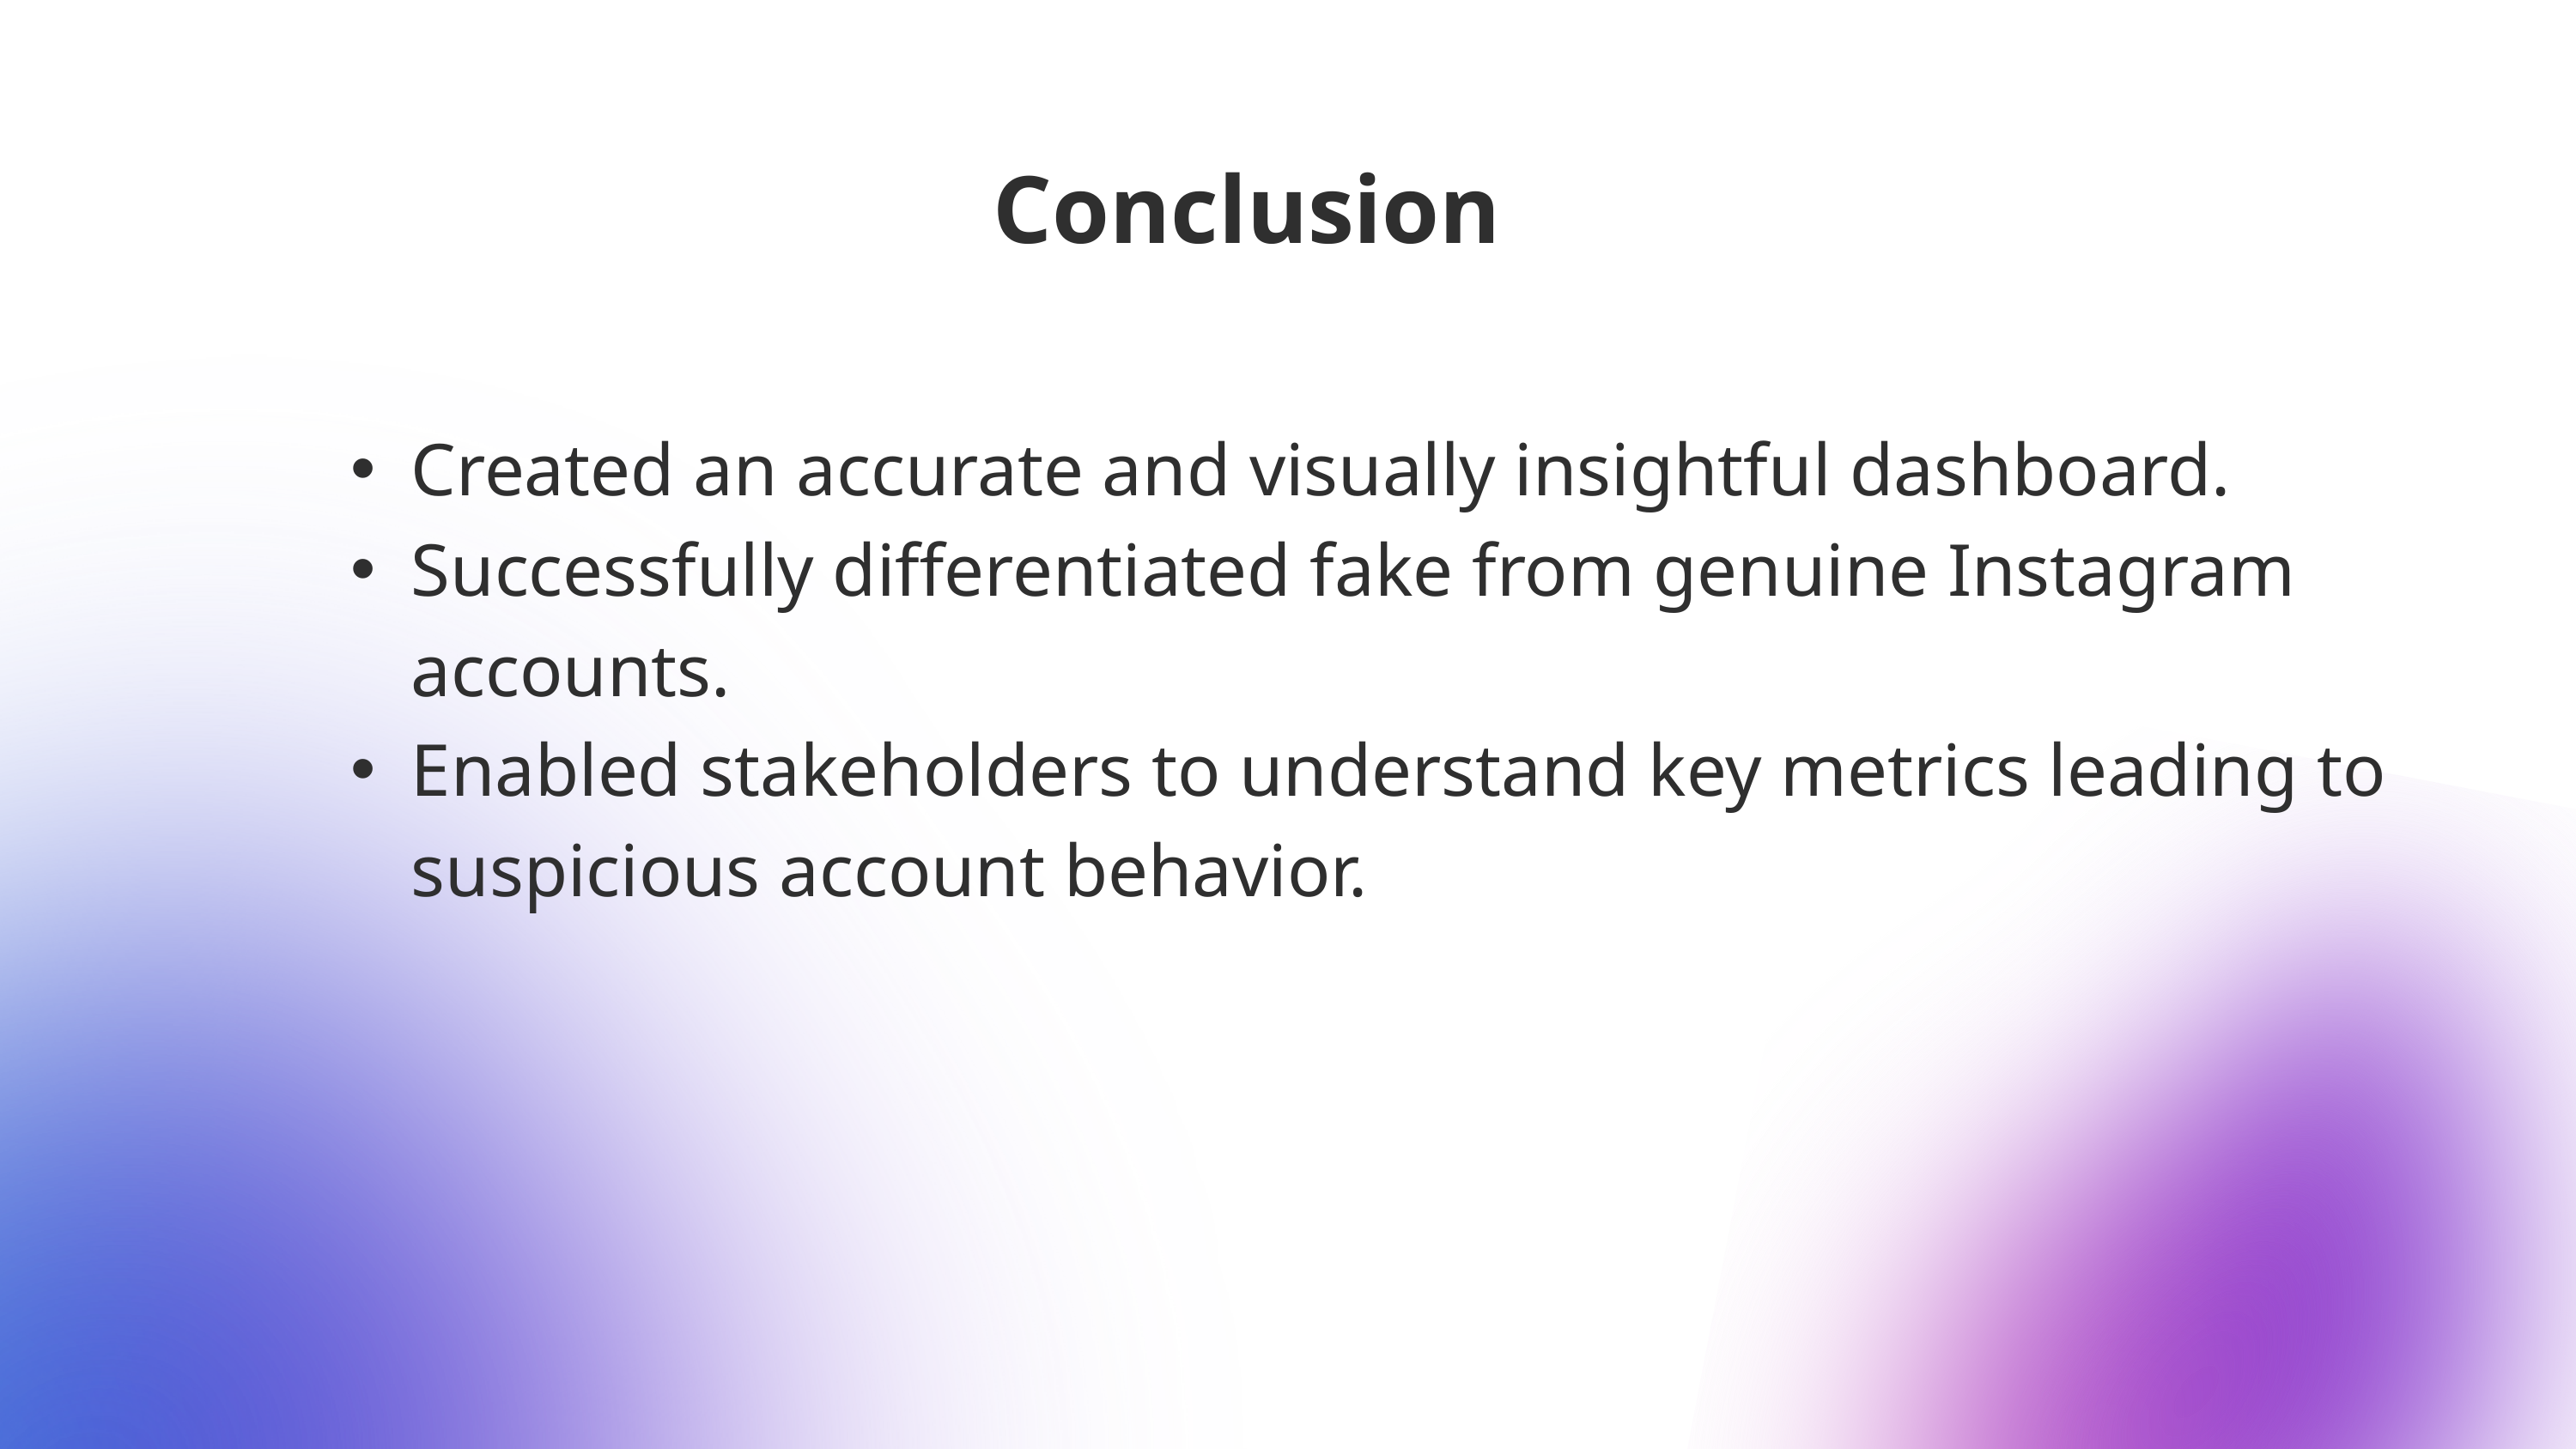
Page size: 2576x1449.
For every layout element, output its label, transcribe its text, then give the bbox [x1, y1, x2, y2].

text_box [0, 354, 1248, 1449]
text_box [1687, 785, 2576, 1449]
text_box Created an accurate and visually insightful dashboard. Successfully differentiated fake from genuine Instagram accounts. Enabled stakeholders to understand key metrics leading to suspicious account behavior. [289, 409, 2454, 1142]
text_box Conclusion [992, 131, 1503, 262]
